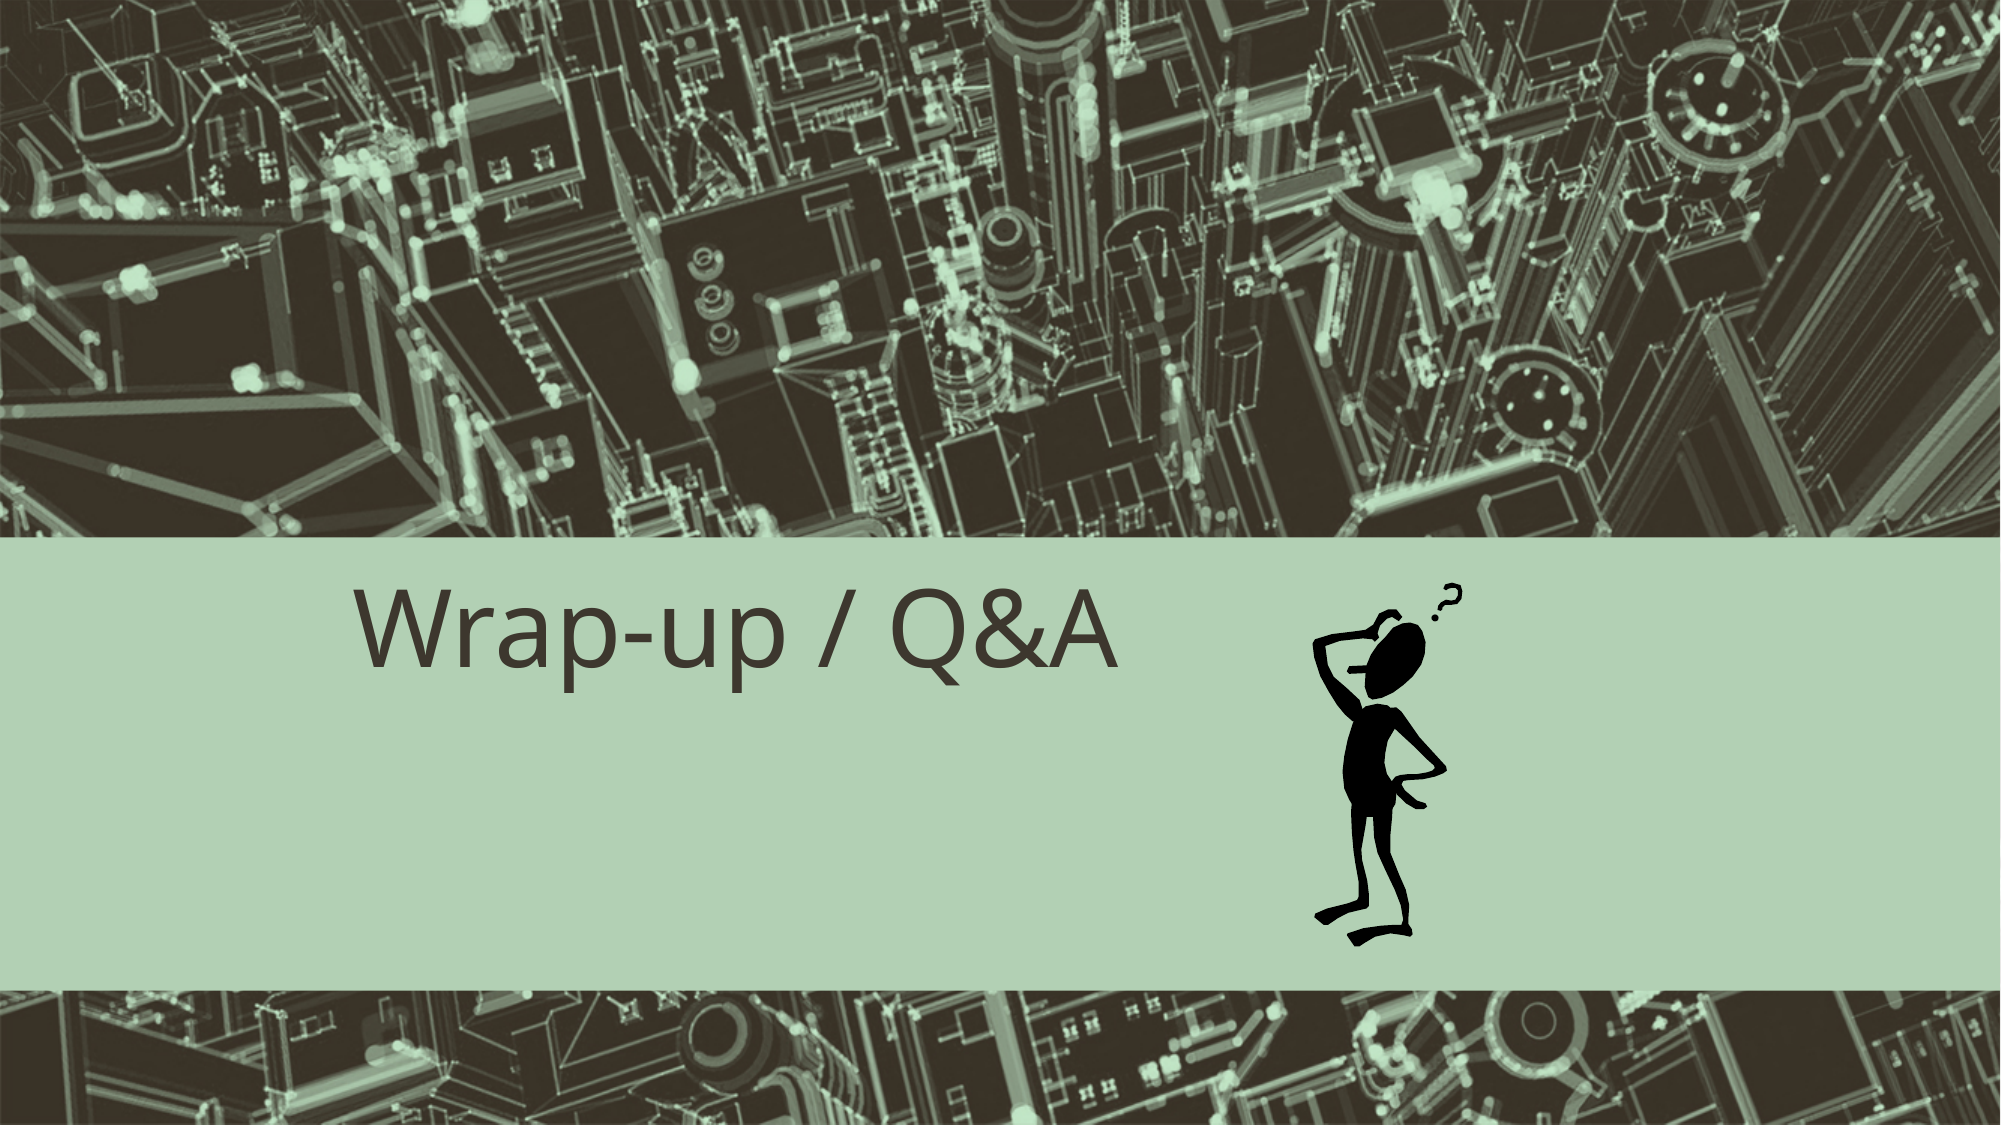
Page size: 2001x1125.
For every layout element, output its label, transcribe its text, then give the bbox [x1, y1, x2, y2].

picture [0, 0, 2001, 1125]
title Wrap-up / Q&A [337, 474, 1613, 699]
picture [1312, 582, 1463, 947]
